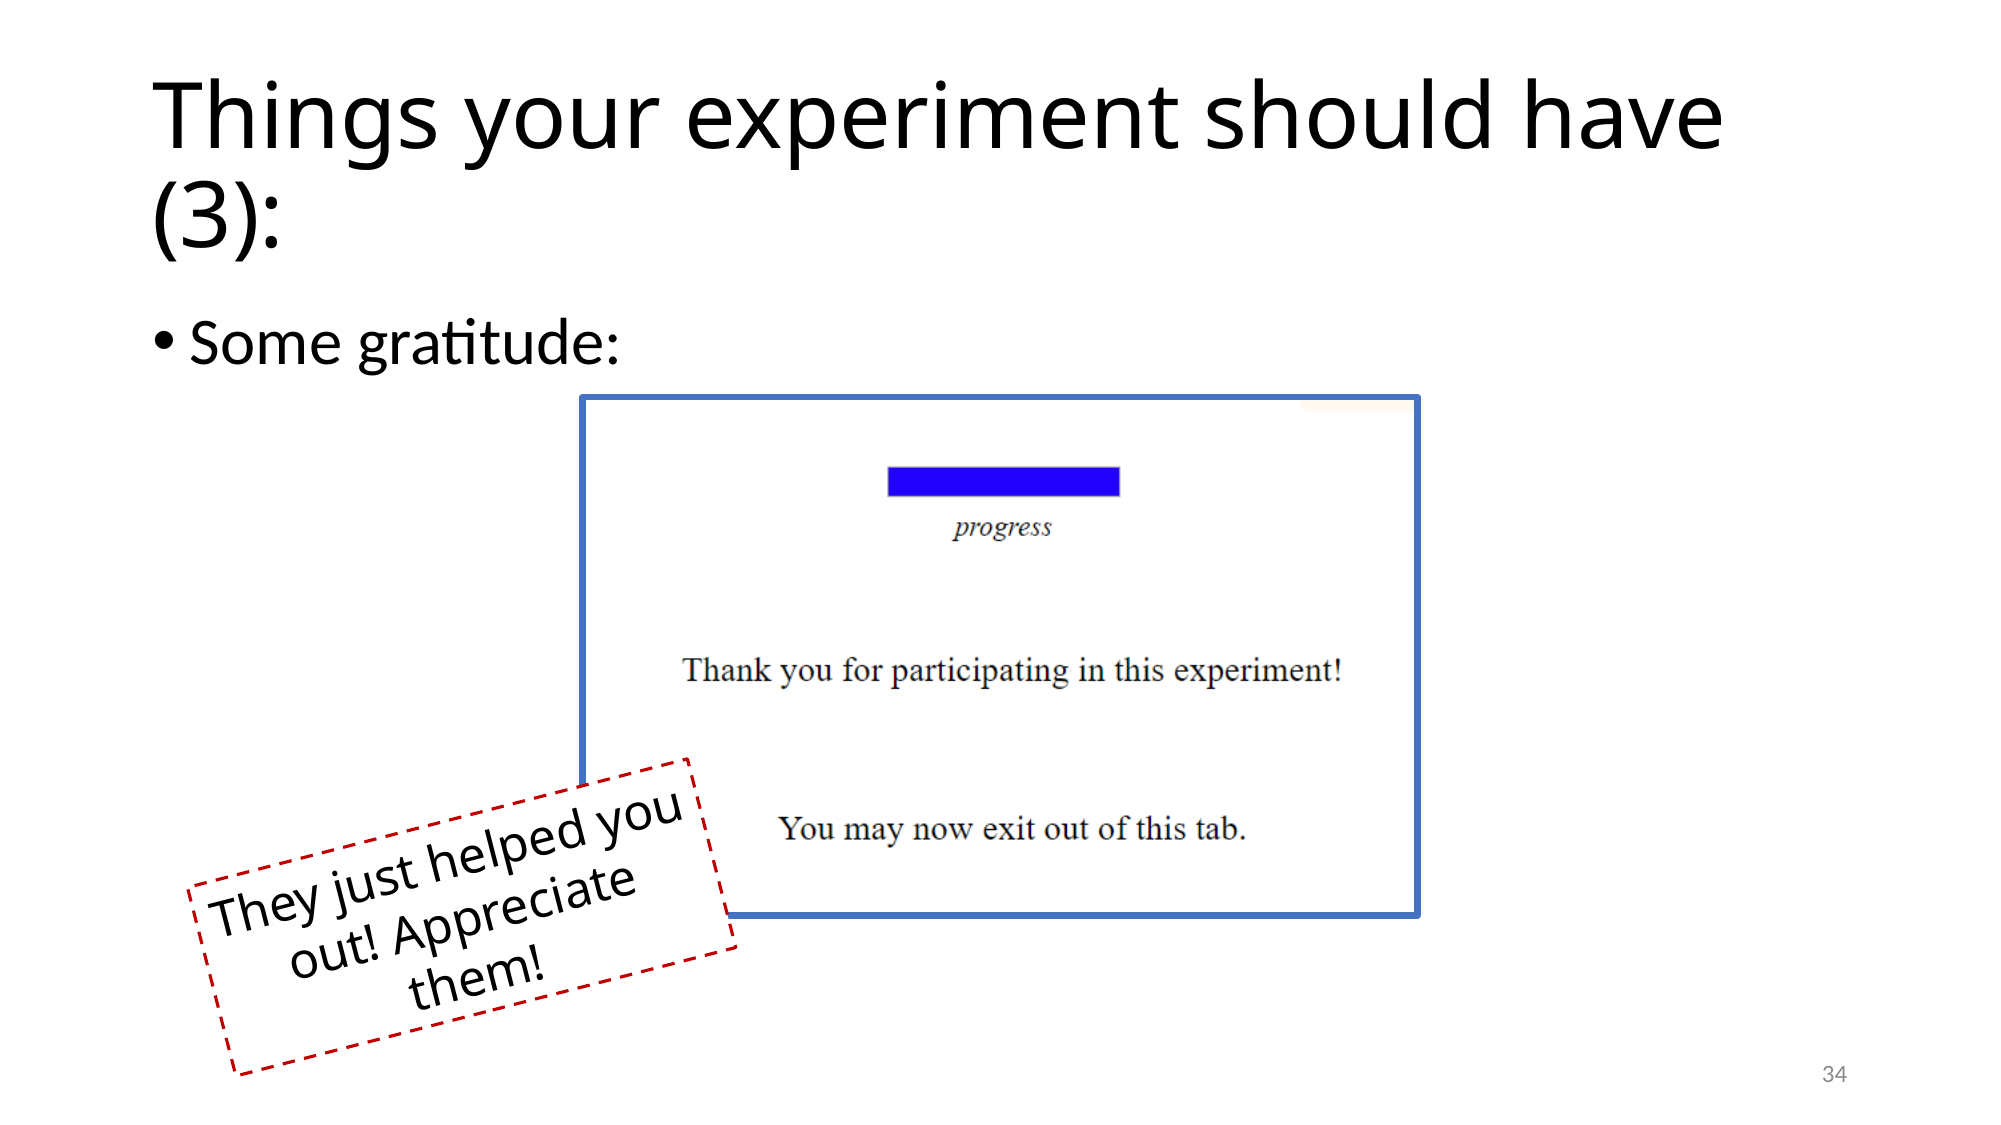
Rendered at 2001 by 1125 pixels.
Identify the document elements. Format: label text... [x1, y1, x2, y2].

title Things your experiment should have (3): [137, 59, 1863, 278]
slide_number 34 [1412, 1042, 1863, 1103]
text_box They just helped you out! Appreciate them! [187, 785, 736, 1076]
picture [585, 400, 1415, 913]
list Some gratitude: [137, 299, 1863, 1014]
